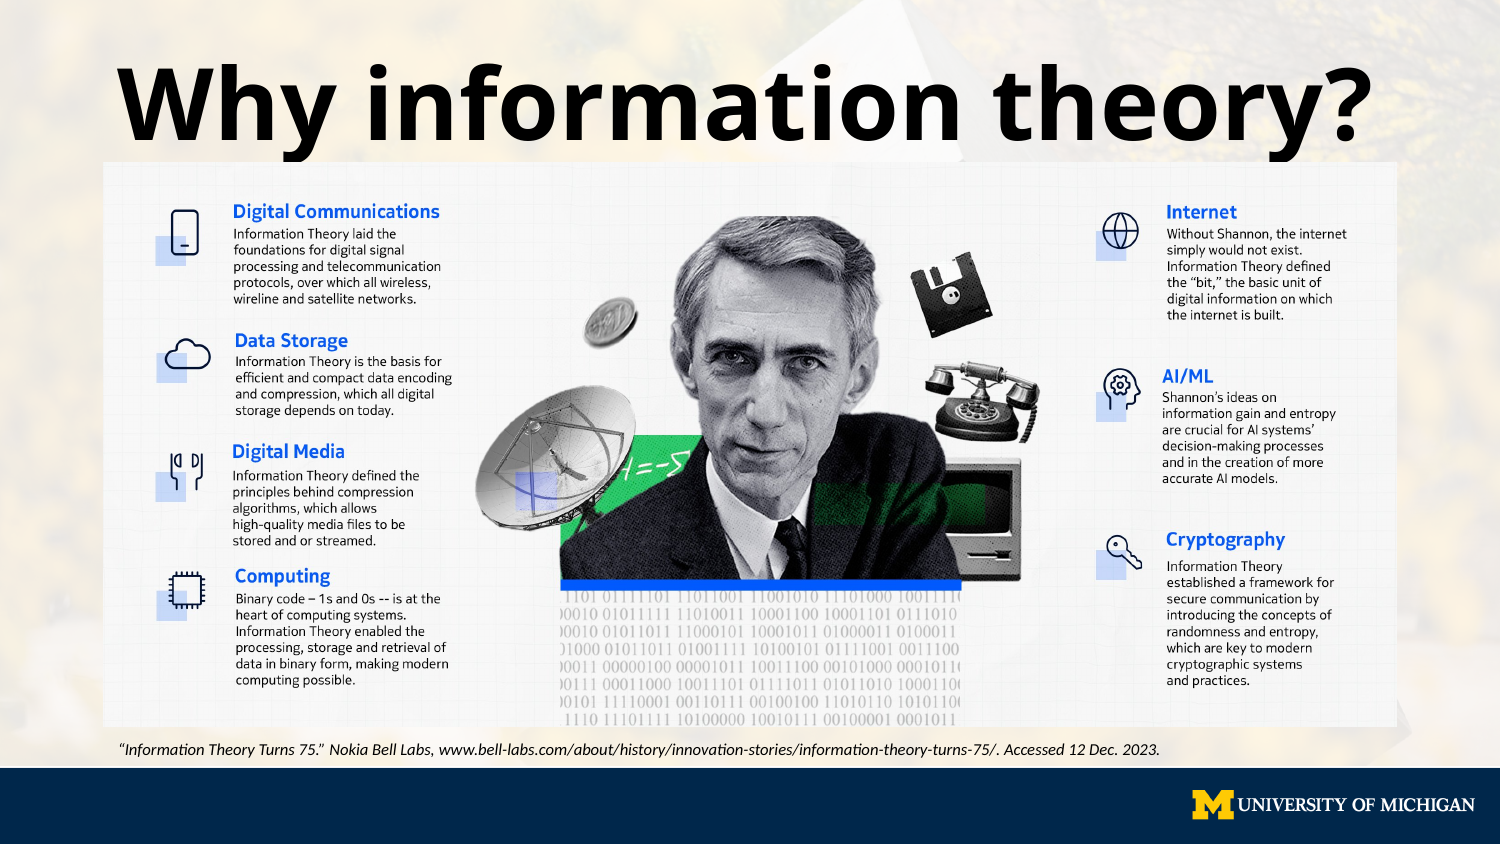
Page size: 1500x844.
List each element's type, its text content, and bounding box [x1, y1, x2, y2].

picture [0, 766, 1500, 844]
title Why information theory? [103, 46, 1397, 162]
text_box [103, 162, 1397, 767]
